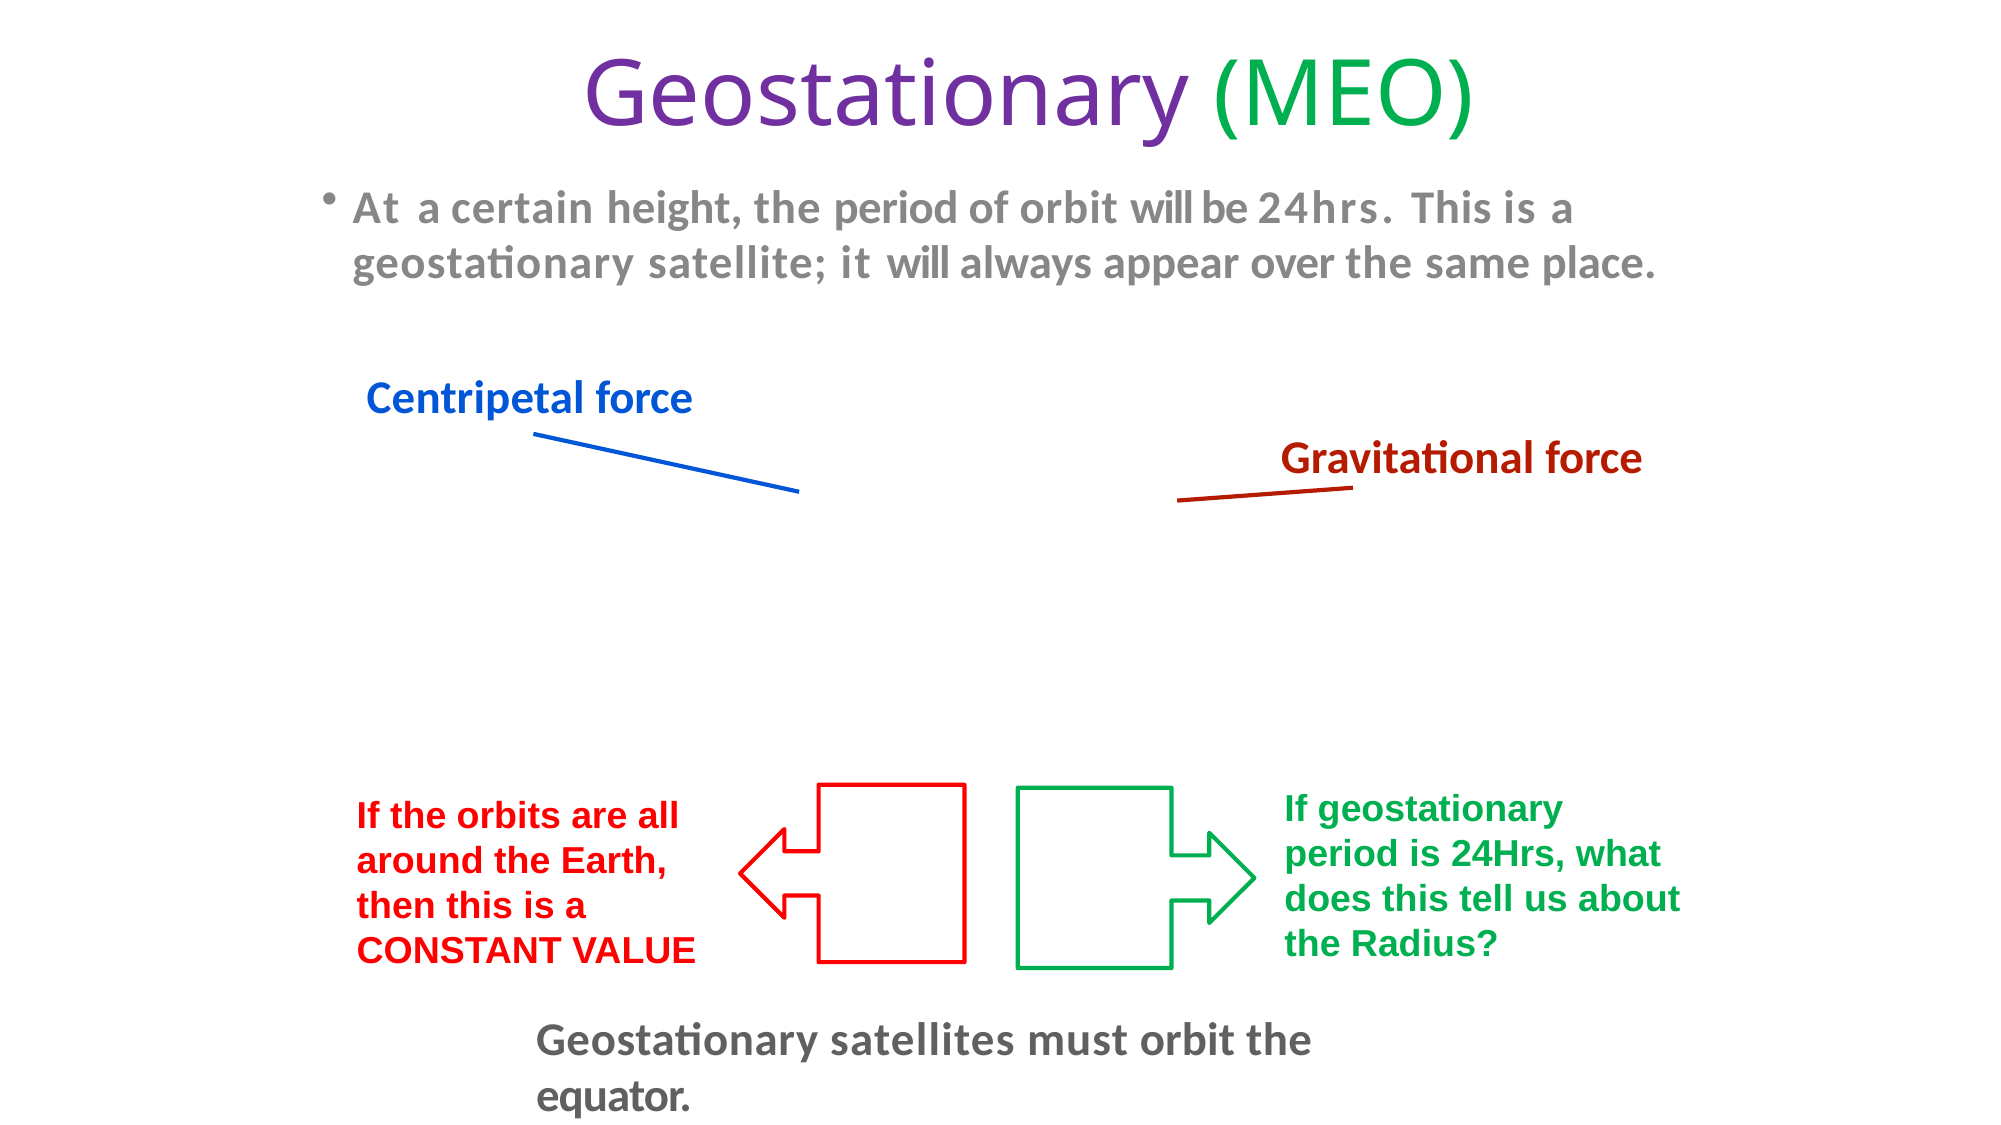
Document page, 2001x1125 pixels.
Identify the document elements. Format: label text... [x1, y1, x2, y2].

text_box [737, 782, 967, 965]
text_box If geostationary period is 24Hrs, what does this tell us about the Radius? [1269, 776, 1704, 972]
text_box If the orbits are all around the Earth, then this is a CONSTANT VALUE [341, 783, 736, 979]
text_box Geostationary (MEO) [353, 26, 1704, 127]
text_box [249, 0, 1750, 1125]
text_box [1015, 785, 1257, 971]
